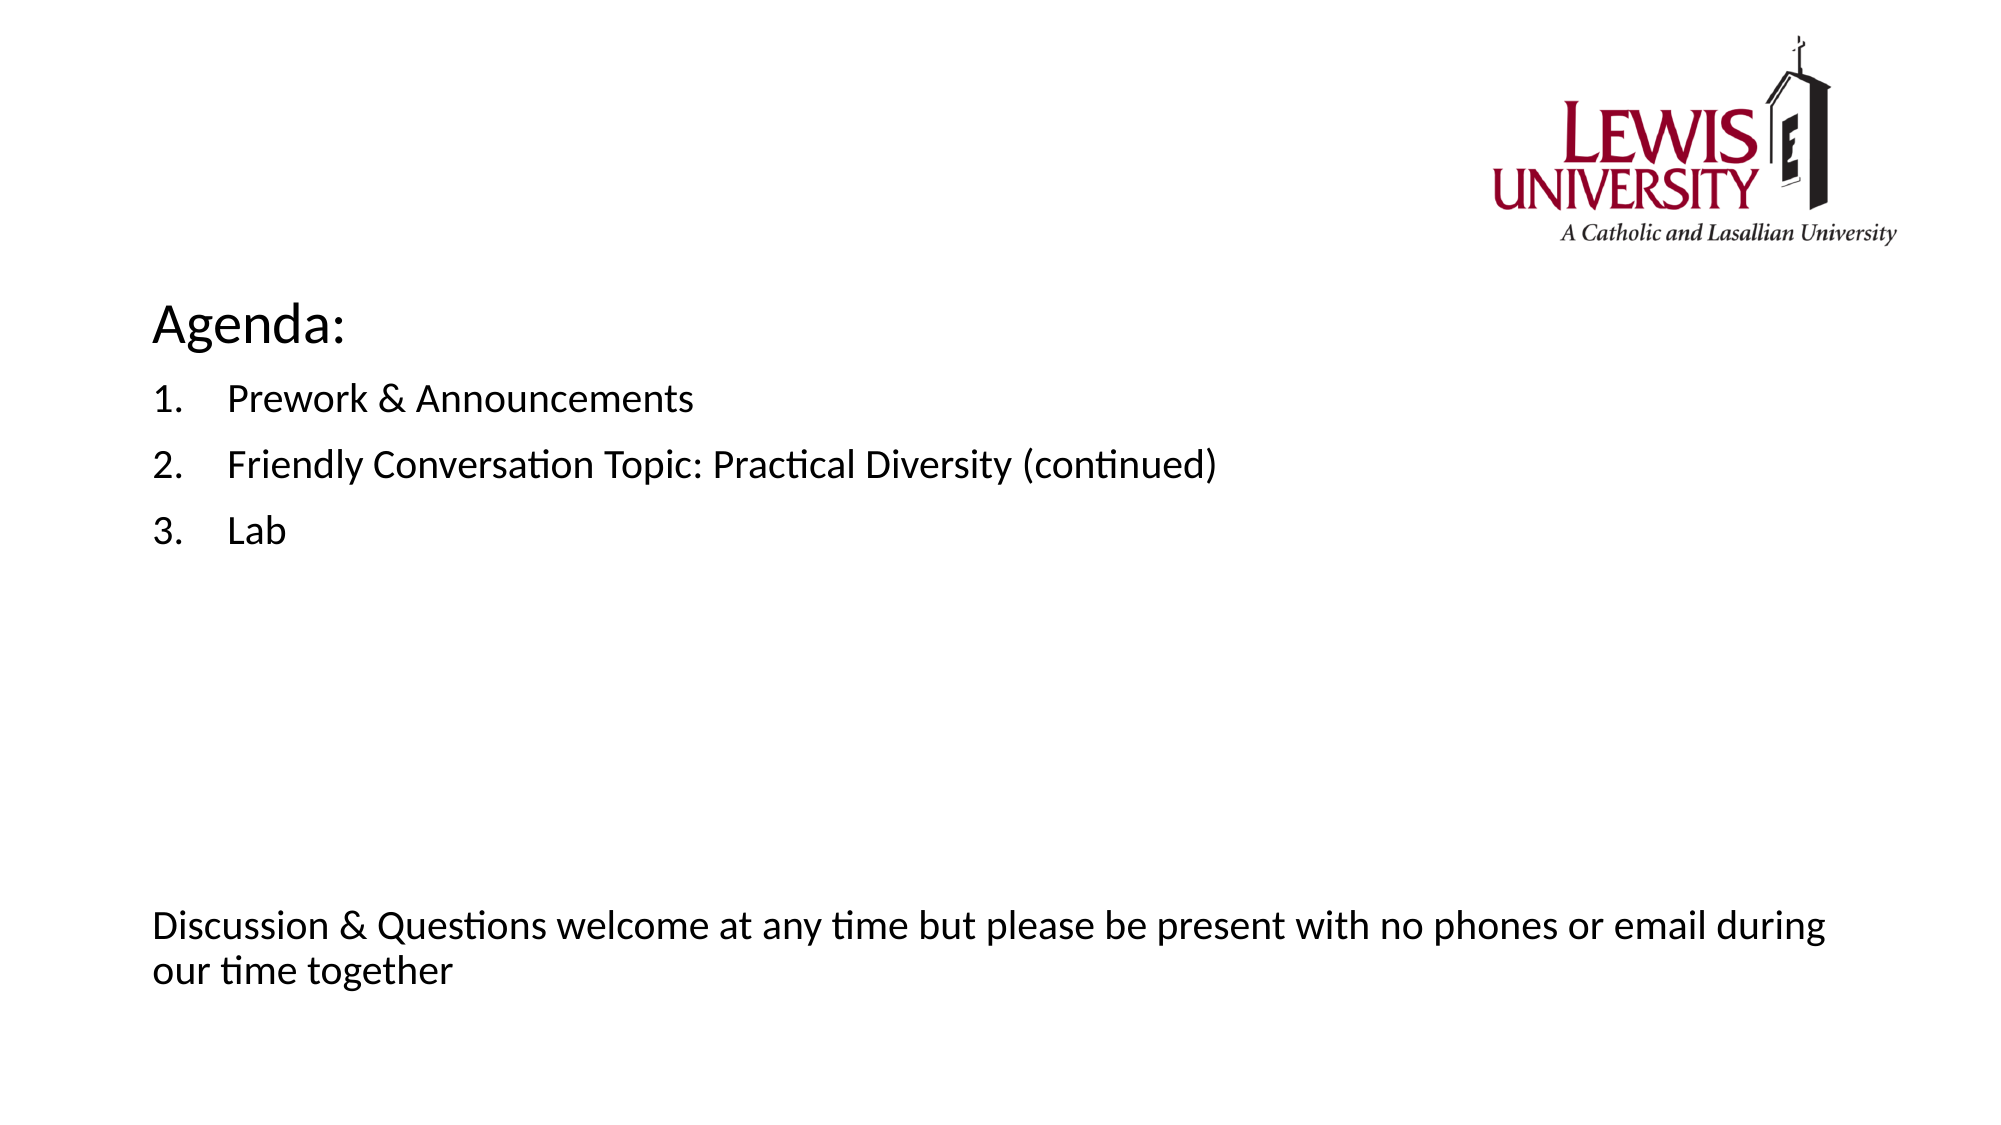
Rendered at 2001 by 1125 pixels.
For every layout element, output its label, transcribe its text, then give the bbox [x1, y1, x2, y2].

picture [1466, 25, 1903, 250]
list Agenda: Prework & Announcements Friendly Conversation Topic: Practical Diversity (continued) Lab [137, 285, 1863, 895]
text_box Discussion & Questions welcome at any time but please be present with no phones or email during our time together [137, 895, 1863, 1014]
